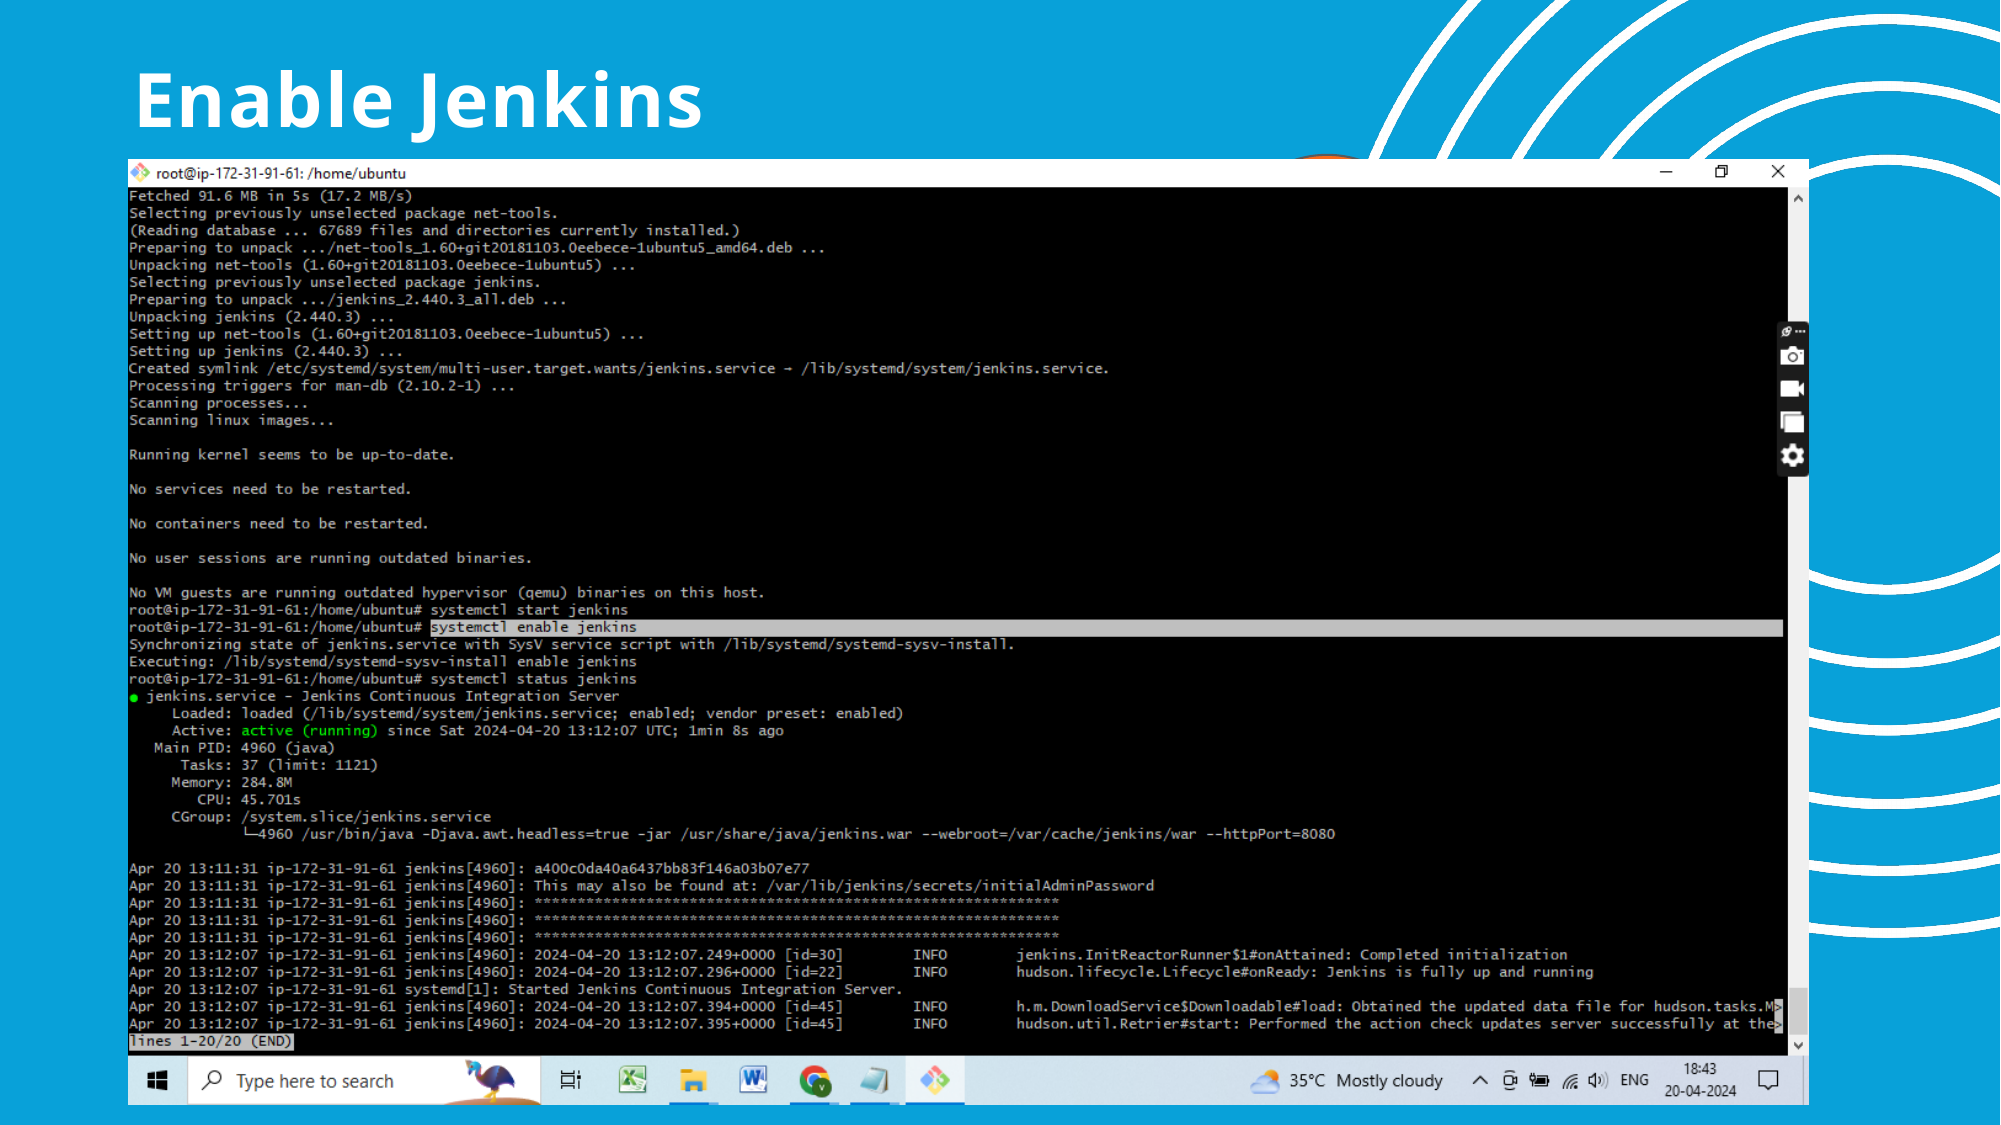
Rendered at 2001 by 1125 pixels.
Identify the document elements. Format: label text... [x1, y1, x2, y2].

title Enable Jenkins [133, 62, 1183, 159]
picture [1513, 0, 1686, 159]
picture [1809, 708, 2000, 735]
picture [1809, 636, 2000, 668]
picture [1809, 917, 2000, 937]
picture [1809, 854, 2000, 876]
picture [1601, 14, 2000, 159]
picture [1809, 785, 2000, 809]
picture [1809, 554, 2000, 594]
picture [1437, 0, 1569, 159]
picture [1369, 0, 1480, 159]
picture [1691, 82, 2000, 159]
picture [1809, 155, 2000, 196]
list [128, 159, 1809, 1105]
